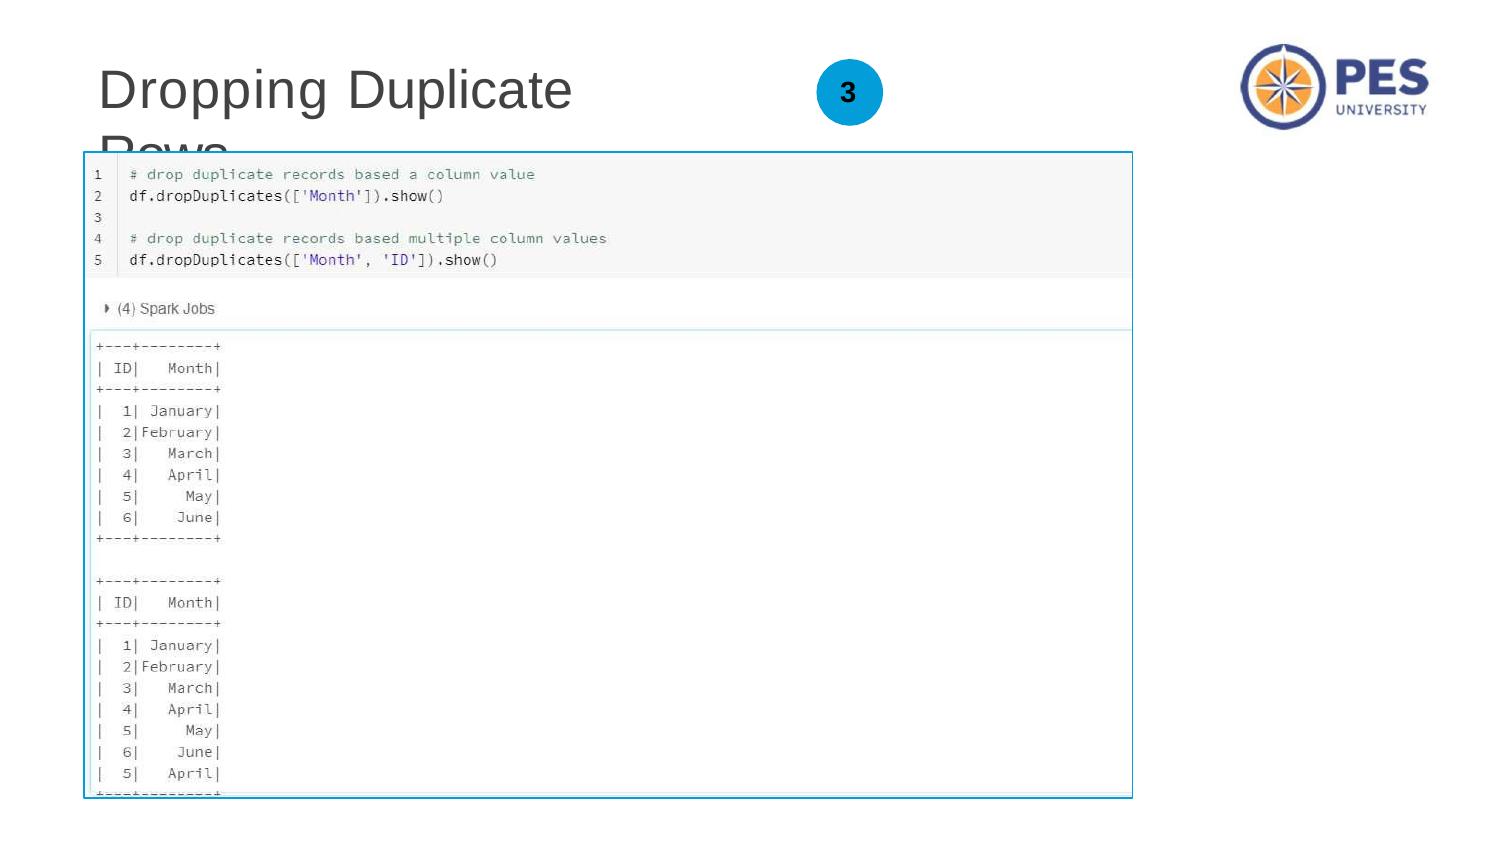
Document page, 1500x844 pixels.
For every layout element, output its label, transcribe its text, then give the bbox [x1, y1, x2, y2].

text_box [82, 151, 1134, 800]
text_box [816, 59, 884, 126]
title Dropping Duplicate Rows [96, 51, 721, 149]
text_box 3 [838, 71, 859, 109]
picture [1233, 36, 1438, 136]
